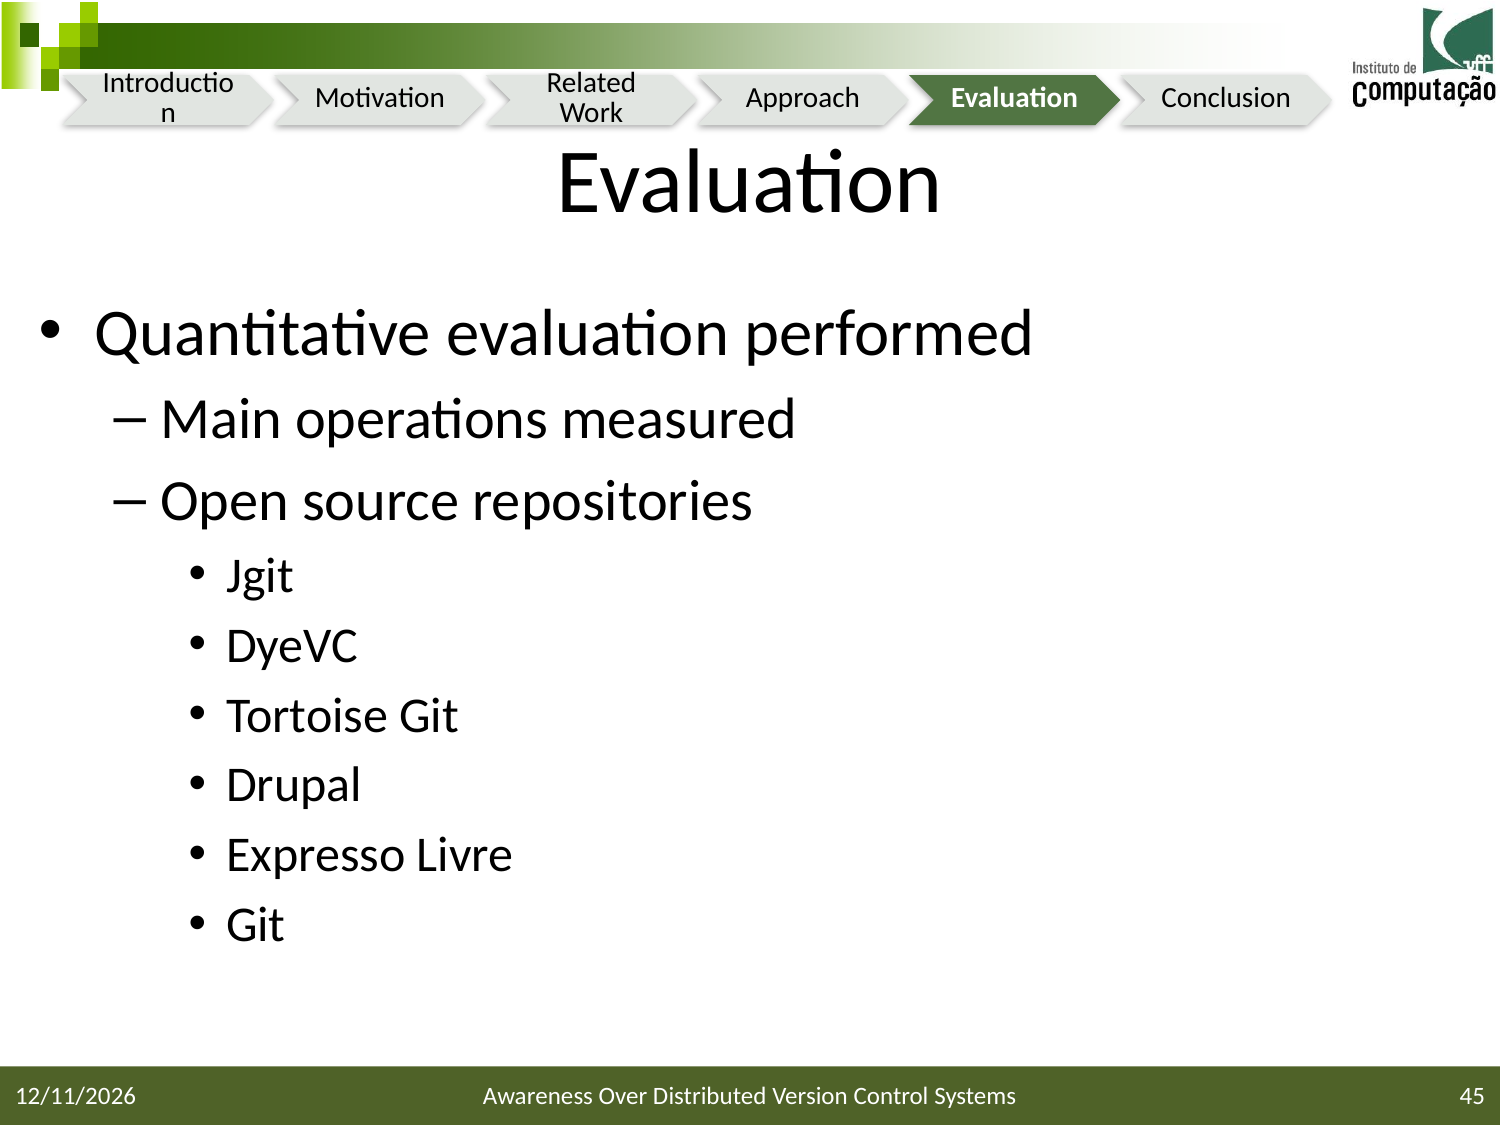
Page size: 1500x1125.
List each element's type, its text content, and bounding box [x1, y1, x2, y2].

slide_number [0, 1065, 350, 1125]
slide_number 45 [1149, 1065, 1500, 1125]
footer Awareness Over Distributed Version Control Systems [362, 1065, 1138, 1125]
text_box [62, 74, 1333, 126]
title Evaluation [23, 82, 1477, 270]
list Quantitative evaluation performed Main operations measured Open source repositories Jgit DyeVC Tortoise Git Drupal Expresso Livre Git [23, 281, 1477, 1055]
